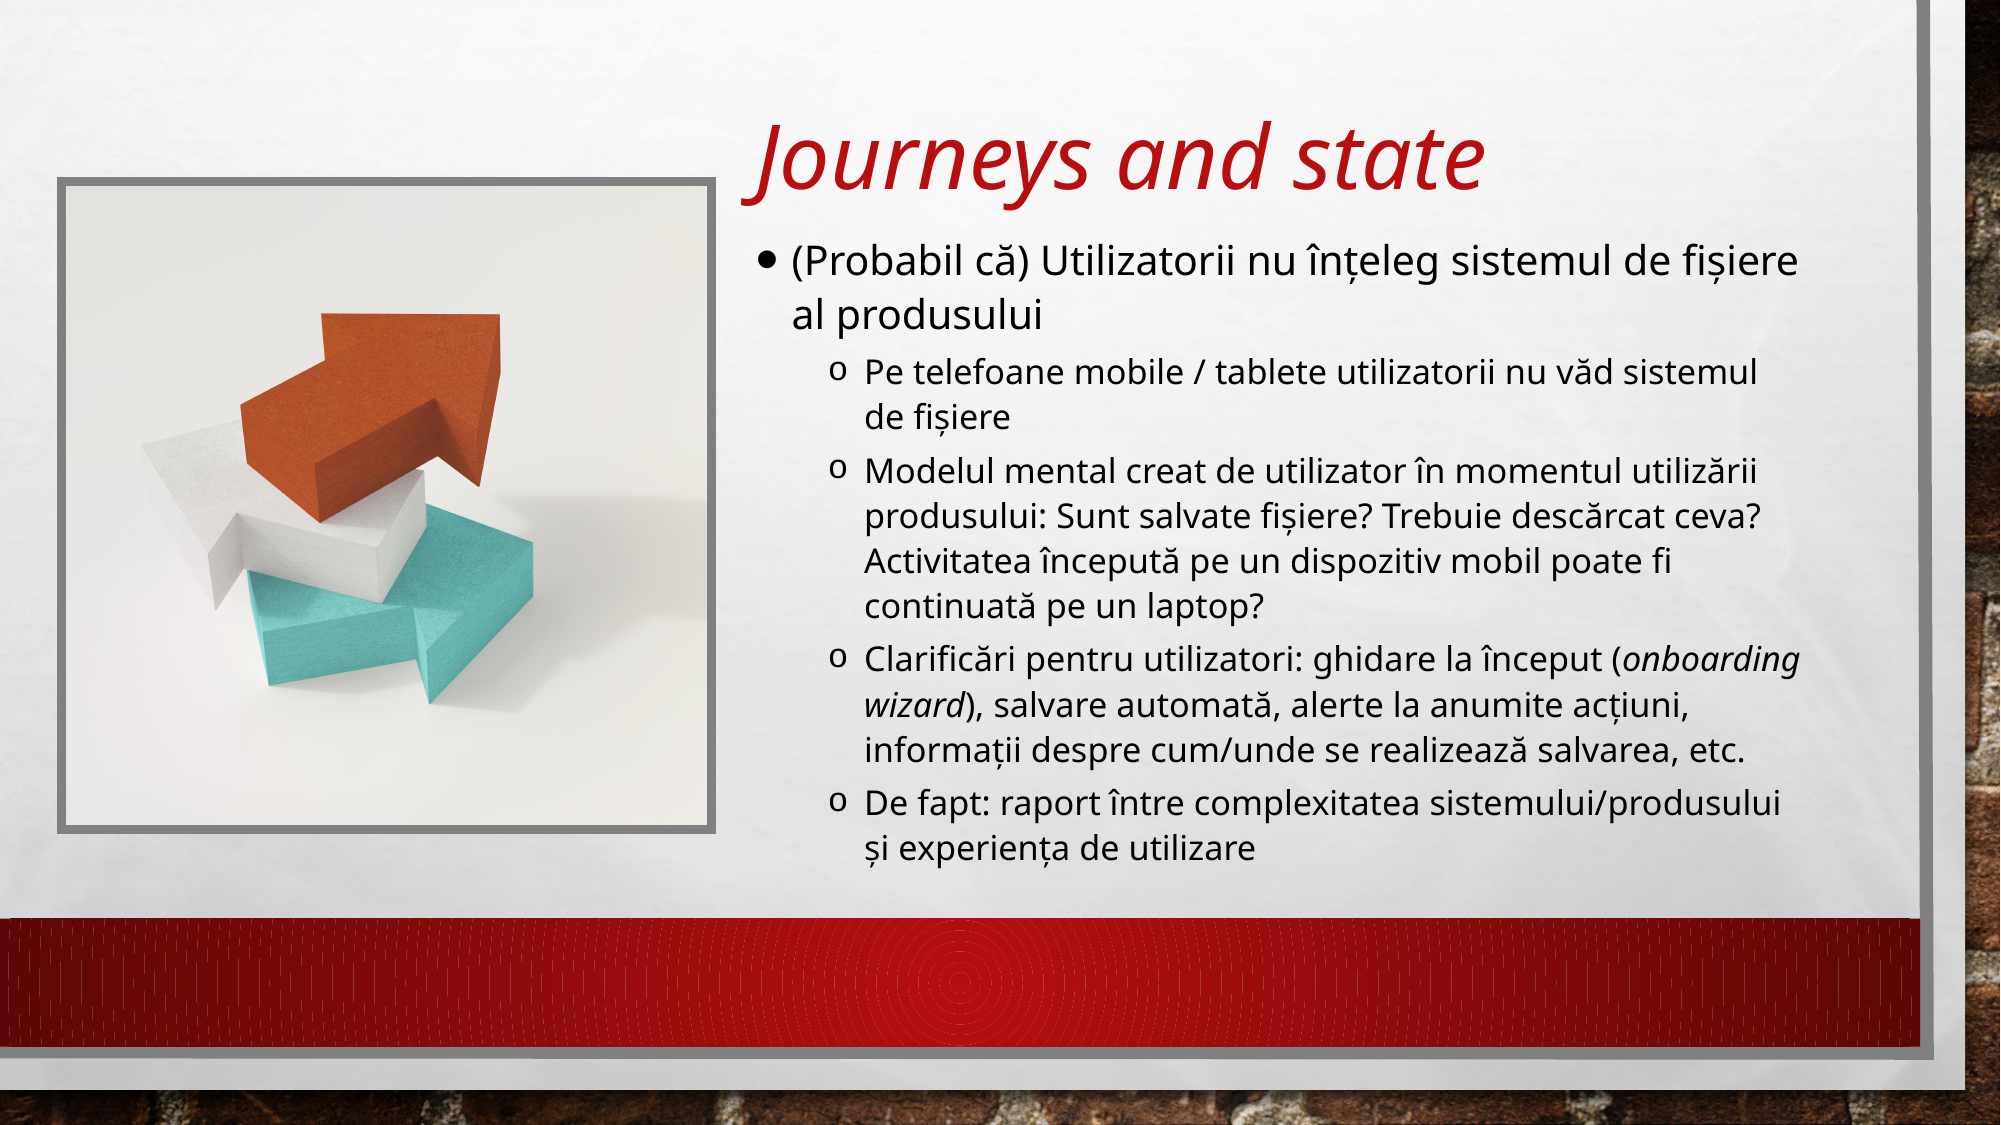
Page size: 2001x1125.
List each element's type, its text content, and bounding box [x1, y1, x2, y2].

title Journeys and state [740, 104, 1818, 215]
picture [0, 0, 2000, 1125]
picture [65, 185, 707, 826]
list (Probabil că) Utilizatorii nu înțeleg sistemul de fișiere al produsului Pe telefoane mobile / tablete utilizatorii nu văd sistemul de fișiere Modelul mental creat de utilizator în momentul utilizării produsului: Sunt salvate fișiere? Trebuie descărcat ceva? Activitatea începută pe un dispozitiv mobil poate fi continuată pe un laptop? Clarificări pentru utilizatori: ghidare la început (onboarding wizard), salvare automată, alerte la anumite acțiuni, informații despre cum/unde se realizează salvarea, etc. De fapt: raport între complexitatea sistemului/produsului și experiența de utilizare [740, 215, 1818, 882]
